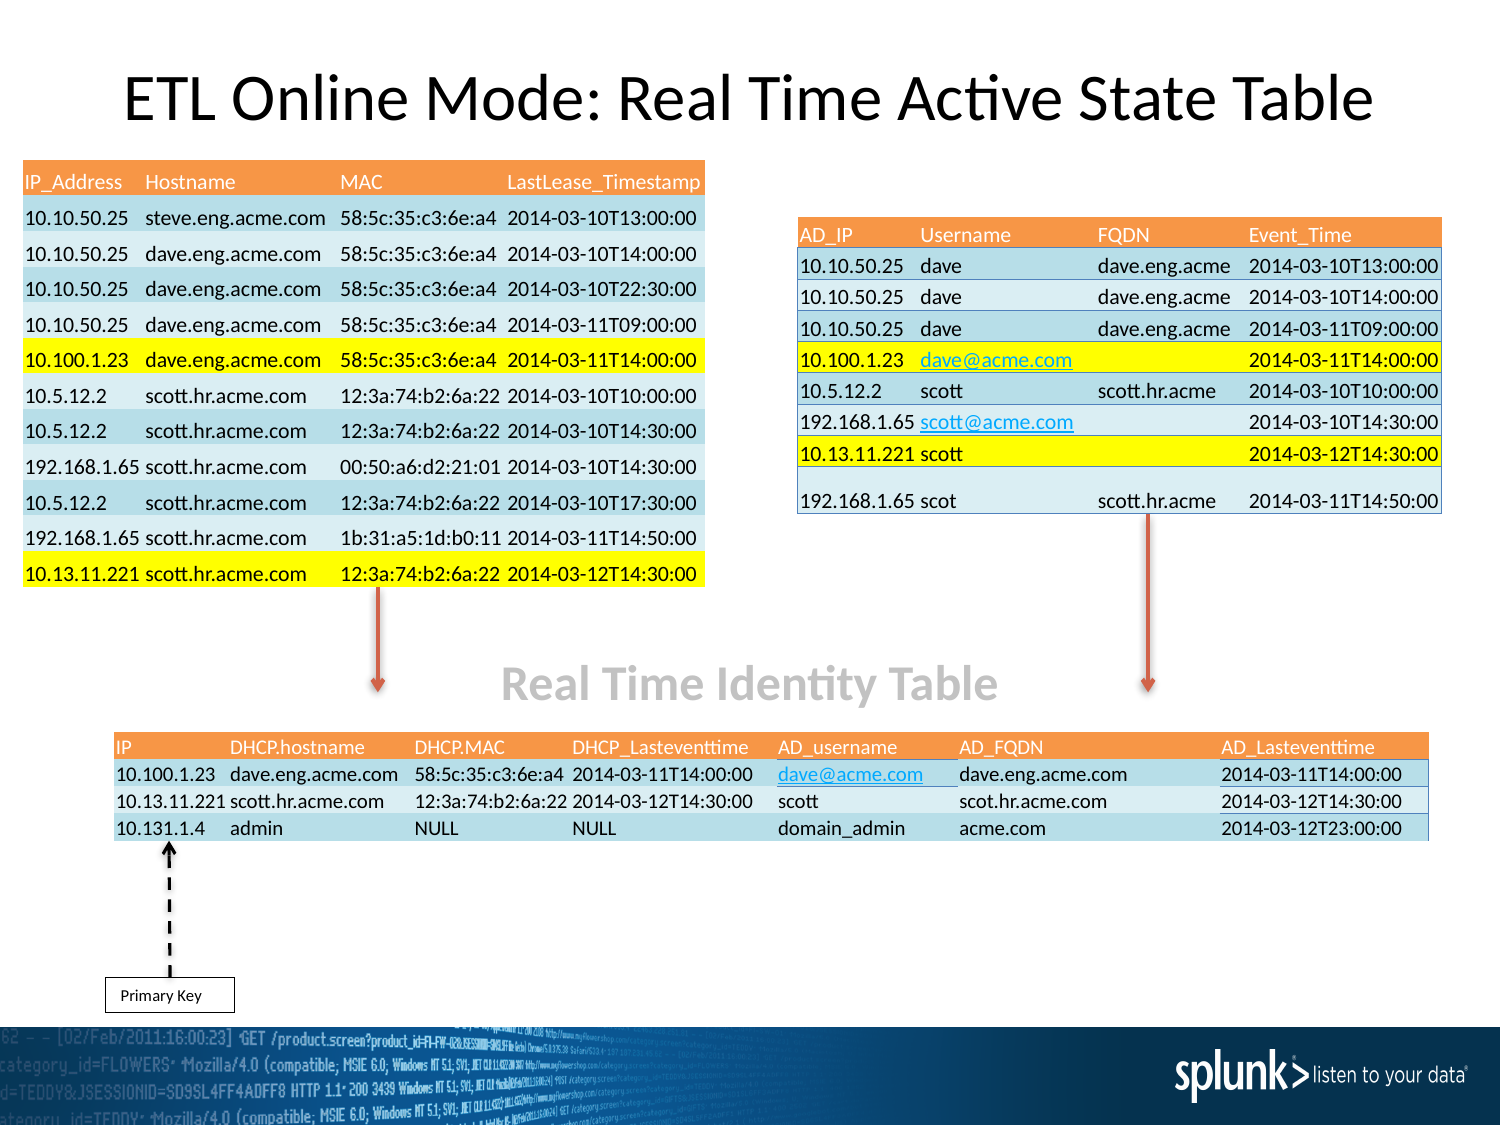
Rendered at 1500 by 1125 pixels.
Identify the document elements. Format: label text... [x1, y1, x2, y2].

table_cell 2014-03-10T14:30:00 [505, 409, 705, 444]
table_cell 58:5c:35:c3:6e:a4 [338, 231, 505, 267]
table_cell 2014-03-12T14:30:00 [571, 786, 777, 813]
table_cell [1096, 342, 1247, 372]
table_cell acme.com [958, 813, 1220, 841]
table_cell 2014-03-12T23:00:00 [1220, 814, 1428, 841]
table_cell scott.hr.acme [1096, 467, 1247, 513]
table_header IP_Address [23, 160, 143, 195]
table_cell 2014-03-10T17:30:00 [505, 480, 705, 515]
table_cell 10.10.50.25 [23, 302, 143, 338]
table_cell 2014-03-11T14:00:00 [505, 338, 705, 373]
table_cell scott.hr.acme [1096, 373, 1247, 404]
table_cell 12:3a:74:b2:6a:22 [338, 373, 505, 409]
table_header MAC [338, 160, 505, 195]
table_cell [1096, 405, 1247, 435]
table_cell 2014-03-11T09:00:00 [1247, 311, 1441, 341]
table_cell scott.hr.acme.com [143, 373, 338, 409]
table_cell 10.131.1.4 [114, 813, 228, 841]
table_cell 10.13.11.221 [798, 436, 918, 466]
table_cell dave@acme.com [918, 342, 1096, 372]
table_header LastLease_Timestamp [505, 160, 705, 195]
table_cell scott.hr.acme.com [143, 480, 338, 515]
table_header AD_IP [798, 217, 918, 247]
table_cell 2014-03-11T14:00:00 [571, 759, 777, 786]
table_cell 2014-03-10T22:30:00 [505, 267, 705, 302]
table_header FQDN [1096, 217, 1247, 247]
table_cell dave.eng.acme.com [143, 338, 338, 373]
table_cell dave [918, 248, 1096, 279]
table_cell 00:50:a6:d2:21:01 [338, 444, 505, 480]
table_header AD_FQDN [958, 732, 1220, 759]
table_cell dave.eng.acme.com [958, 759, 1220, 786]
table_cell steve.eng.acme.com [143, 195, 338, 231]
table_cell 12:3a:74:b2:6a:22 [338, 551, 505, 587]
table_cell dave.eng.acme [1096, 248, 1247, 279]
table_cell 12:3a:74:b2:6a:22 [413, 786, 571, 813]
table_cell 10.13.11.221 [114, 786, 228, 813]
table_cell dave.eng.acme.com [143, 267, 338, 302]
table_cell scott [777, 787, 958, 813]
table_cell dave.eng.acme [1096, 311, 1247, 341]
table_cell 10.13.11.221 [23, 551, 143, 587]
text_box Real Time Identity Table [485, 643, 1015, 719]
table_cell 10.10.50.25 [23, 267, 143, 302]
table_cell 10.5.12.2 [23, 373, 143, 409]
table_cell dave.eng.acme.com [143, 231, 338, 267]
table_header DHCP_Lasteventtime [571, 732, 777, 759]
table_cell 2014-03-12T14:30:00 [1247, 436, 1441, 466]
table_cell 192.168.1.65 [798, 467, 918, 513]
table_cell 58:5c:35:c3:6e:a4 [413, 759, 571, 786]
table_cell 10.5.12.2 [798, 373, 918, 404]
table_cell 192.168.1.65 [23, 515, 143, 551]
table_cell 58:5c:35:c3:6e:a4 [338, 338, 505, 373]
table_header Hostname [143, 160, 338, 195]
table_cell 58:5c:35:c3:6e:a4 [338, 267, 505, 302]
table_cell 10.10.50.25 [23, 231, 143, 267]
table_cell NULL [413, 813, 571, 841]
table_cell 2014-03-10T10:00:00 [505, 373, 705, 409]
table_cell 2014-03-10T14:30:00 [1247, 405, 1441, 435]
table_cell 2014-03-11T09:00:00 [505, 302, 705, 338]
text_box Primary Key [105, 977, 235, 1013]
table_cell scott.hr.acme.com [143, 515, 338, 551]
table_cell scott.hr.acme.com [143, 444, 338, 480]
table_cell 10.5.12.2 [23, 480, 143, 515]
table_cell 58:5c:35:c3:6e:a4 [338, 195, 505, 231]
table_cell 1b:31:a5:1d:b0:11 [338, 515, 505, 551]
table_header DHCP.hostname [228, 732, 413, 759]
table_cell 2014-03-10T13:00:00 [1247, 248, 1441, 279]
table_cell scott.hr.acme.com [228, 786, 413, 813]
table_cell dave [918, 280, 1096, 310]
table_cell 10.100.1.23 [798, 342, 918, 372]
table_cell scott.hr.acme.com [143, 551, 338, 587]
table_cell scott.hr.acme.com [143, 409, 338, 444]
table_cell scot.hr.acme.com [958, 786, 1220, 813]
table_cell scot [918, 467, 1096, 513]
table_cell 2014-03-10T10:00:00 [1247, 373, 1441, 404]
table_cell 2014-03-10T14:00:00 [1247, 280, 1441, 310]
table_header Username [918, 217, 1096, 247]
table_cell 192.168.1.65 [798, 405, 918, 435]
table_cell 10.10.50.25 [23, 195, 143, 231]
table_header Event_Time [1247, 217, 1442, 247]
table_cell 2014-03-10T14:30:00 [505, 444, 705, 480]
table_cell 2014-03-11T14:00:00 [1220, 760, 1428, 786]
picture [0, 1027, 1500, 1125]
table_cell scott@acme.com [918, 405, 1096, 435]
table_cell NULL [571, 813, 777, 841]
table_header AD_Lasteventtime [1220, 732, 1429, 759]
table_cell 10.5.12.2 [23, 409, 143, 444]
table_cell dave.eng.acme.com [143, 302, 338, 338]
table_cell 12:3a:74:b2:6a:22 [338, 409, 505, 444]
table_cell 10.10.50.25 [798, 280, 918, 310]
table_cell domain_admin [777, 813, 958, 841]
table_cell 10.100.1.23 [23, 338, 143, 373]
table_cell 12:3a:74:b2:6a:22 [338, 480, 505, 515]
table_cell 2014-03-10T13:00:00 [505, 195, 705, 231]
table_cell [1096, 436, 1247, 466]
table_header DHCP.MAC [413, 732, 571, 759]
table_cell admin [228, 813, 413, 841]
table_cell 2014-03-12T14:30:00 [1220, 787, 1428, 813]
table_cell 192.168.1.65 [23, 444, 143, 480]
table_cell 58:5c:35:c3:6e:a4 [338, 302, 505, 338]
table_cell scott [918, 436, 1096, 466]
table_cell dave [918, 311, 1096, 341]
title ETL Online Mode: Real Time Active State Table [75, 0, 1425, 188]
table_header AD_username [777, 732, 958, 759]
table_cell 10.10.50.25 [798, 311, 918, 341]
table_cell dave@acme.com [777, 760, 958, 786]
table_cell 2014-03-11T14:00:00 [1247, 342, 1441, 372]
table_cell 2014-03-12T14:30:00 [505, 551, 705, 587]
table_cell dave.eng.acme [1096, 280, 1247, 310]
table_cell 2014-03-10T14:00:00 [505, 231, 705, 267]
table_cell 2014-03-11T14:50:00 [505, 515, 705, 551]
table_cell 10.10.50.25 [798, 248, 918, 279]
table_cell 10.100.1.23 [114, 759, 228, 786]
table_cell 2014-03-11T14:50:00 [1247, 467, 1441, 513]
table_cell dave.eng.acme.com [228, 759, 413, 786]
table_header IP [114, 732, 228, 759]
table_cell scott [918, 373, 1096, 404]
